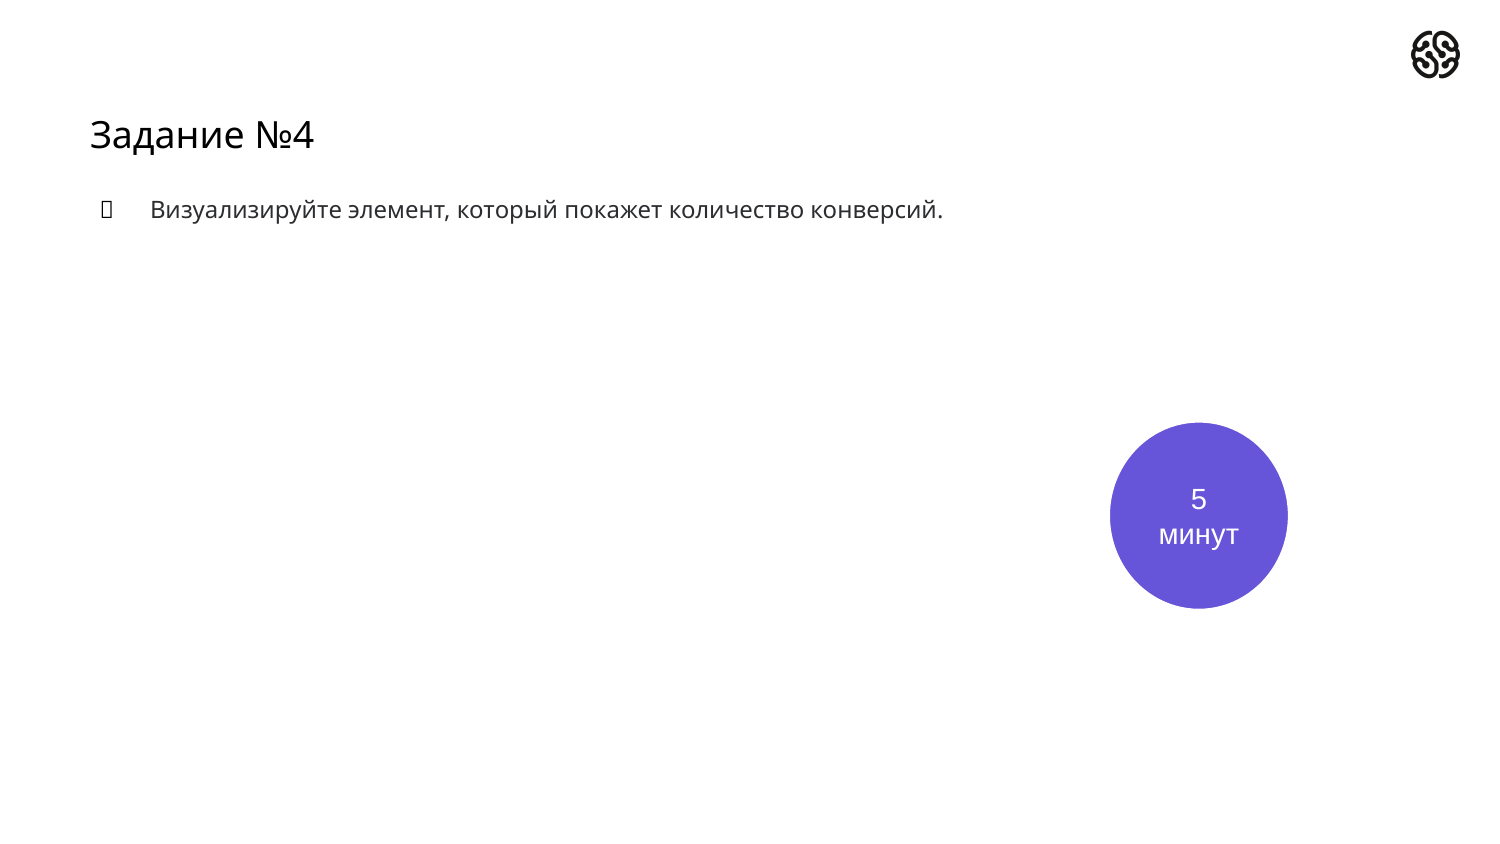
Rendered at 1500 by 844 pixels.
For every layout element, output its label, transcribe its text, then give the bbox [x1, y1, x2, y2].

text_box 5 минут [1109, 421, 1289, 610]
subtitle Визуализируйте элемент, который покажет количество конверсий. [88, 0, 1412, 452]
picture [1413, 30, 1460, 79]
